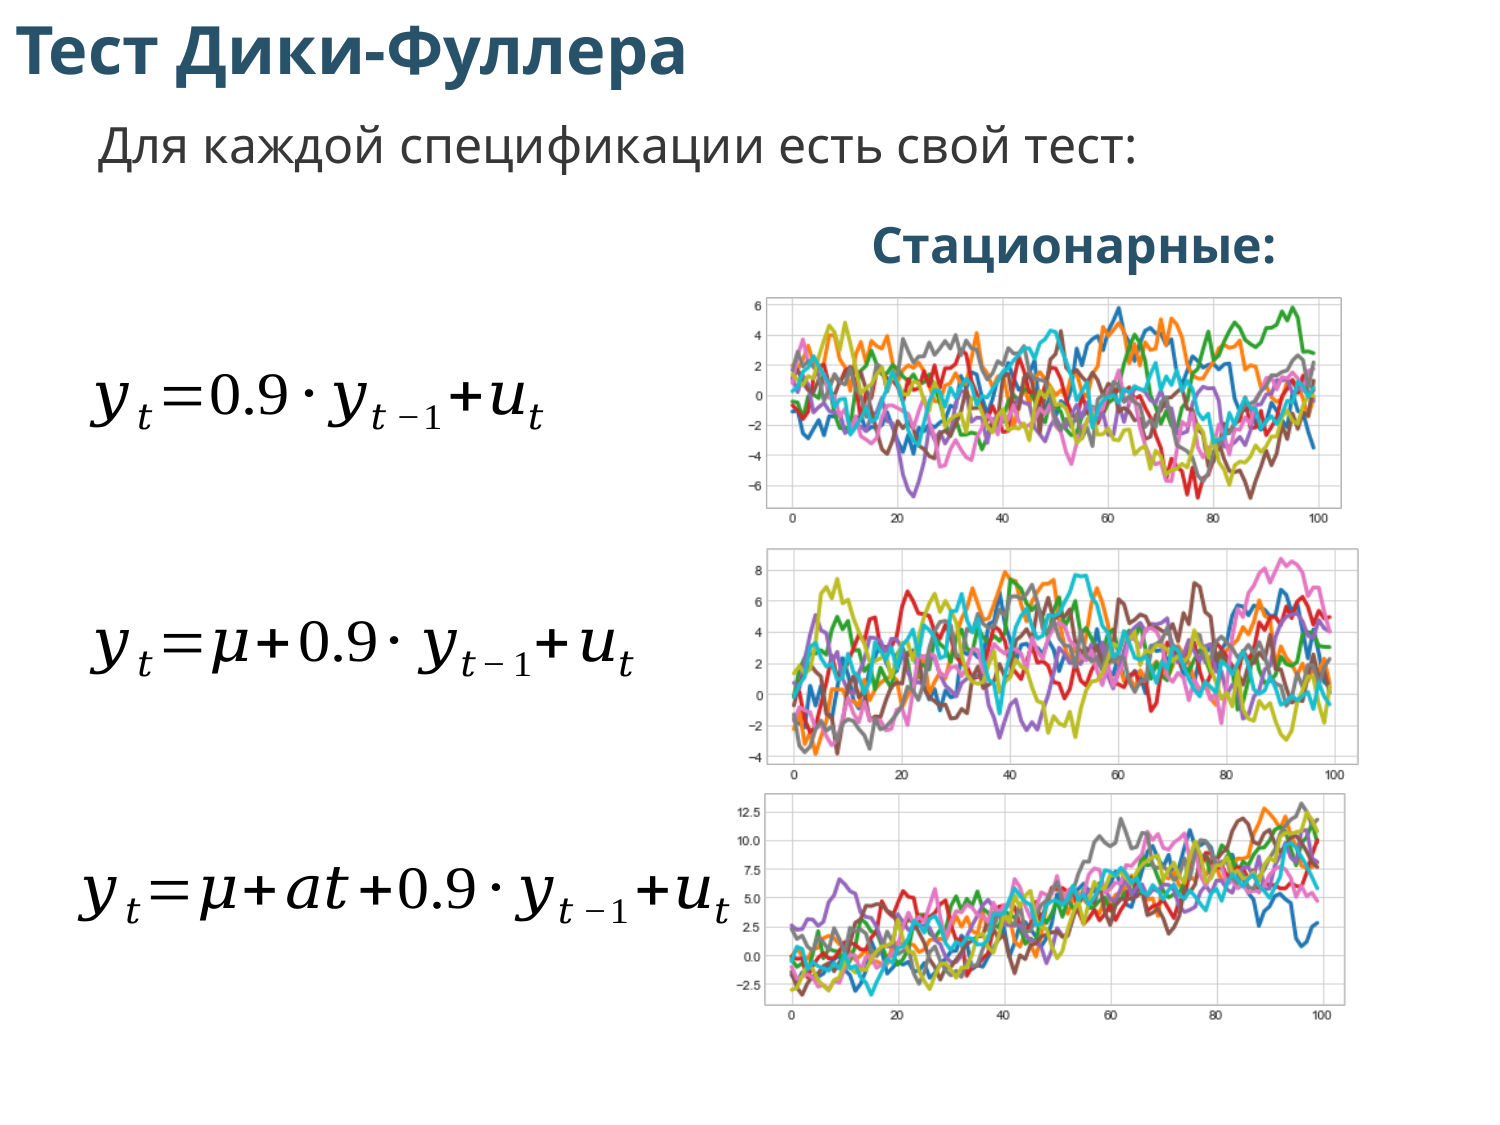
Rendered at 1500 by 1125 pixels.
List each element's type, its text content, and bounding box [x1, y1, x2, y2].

text_box Тест Дики-Фуллера [0, 0, 1500, 96]
text_box Cтационарные: [856, 206, 1306, 282]
picture [737, 290, 1349, 533]
picture [726, 541, 1365, 1031]
text_box Для каждой спецификации есть свой тест: [98, 113, 1471, 181]
